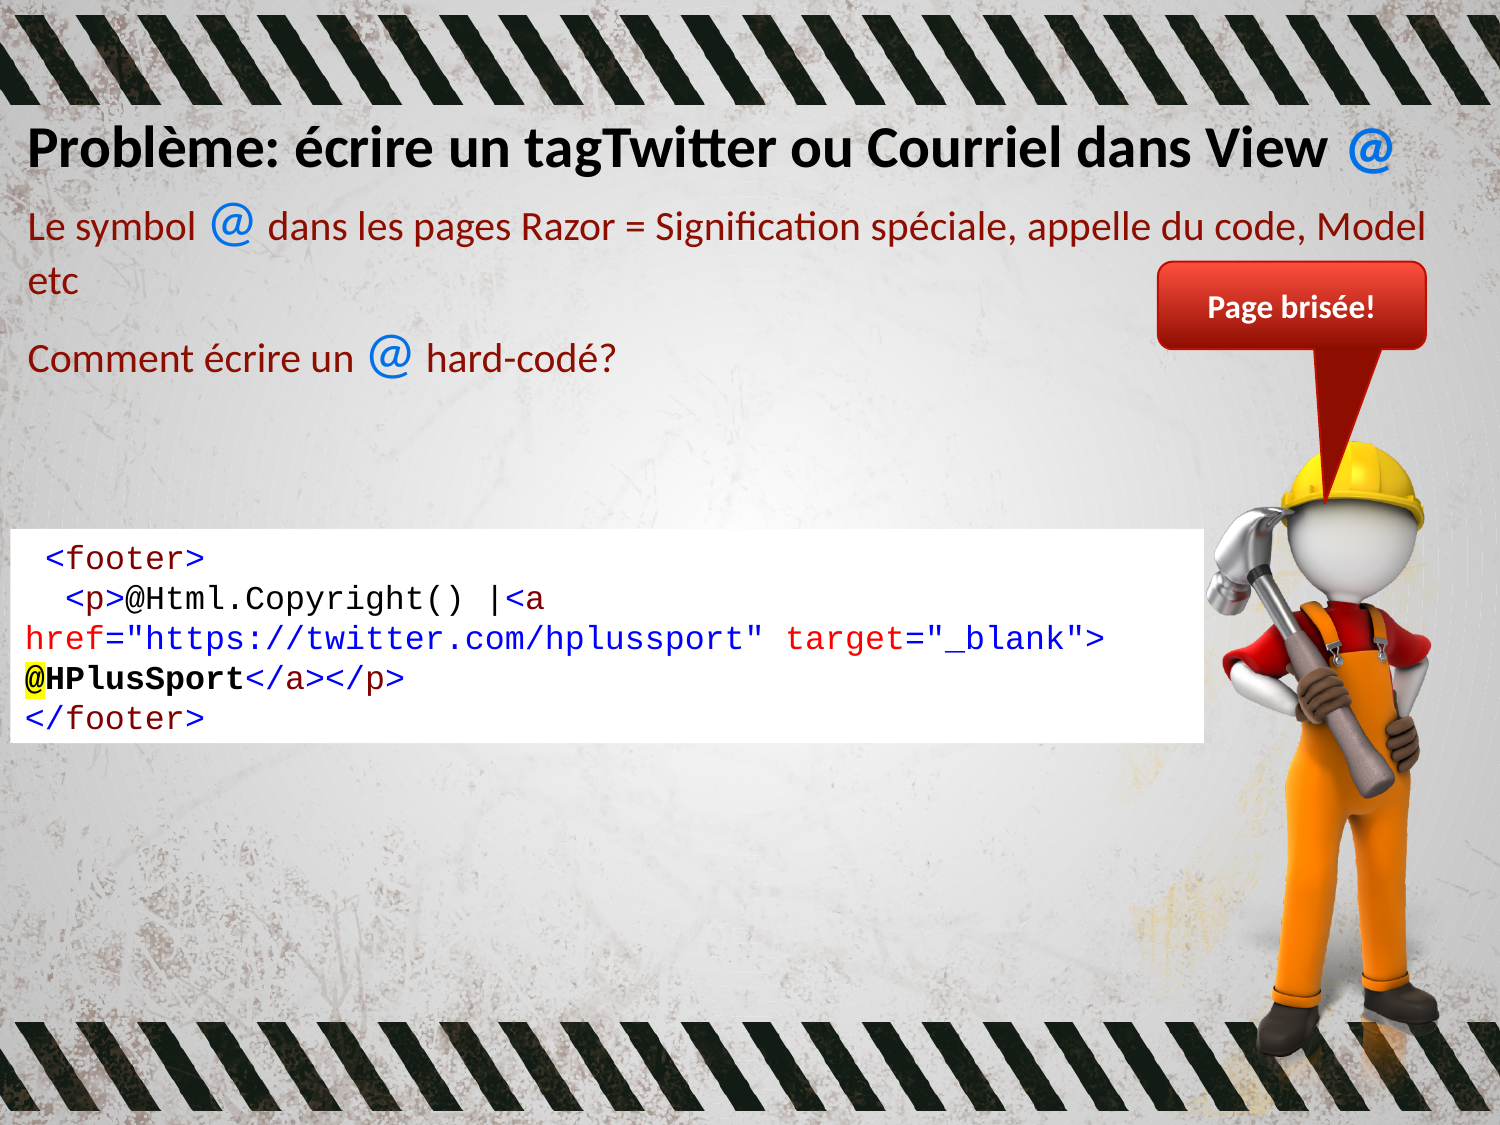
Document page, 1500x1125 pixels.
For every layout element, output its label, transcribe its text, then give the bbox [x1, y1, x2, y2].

text_box Page brisée! [1155, 259, 1428, 423]
picture [0, 0, 1500, 1125]
text_box <footer> <p>@Html.Copyright() |<a href="https://twitter.com/hplussport" target="_blank"> @HPlusSport</a></p> </footer> [10, 528, 1157, 744]
subtitle Le symbol @ dans les pages Razor = Signification spéciale, appelle du code, Model etc Comment écrire un @ hard-codé? [12, 174, 1475, 400]
title Problème: écrire un tagTwitter ou Courriel dans View @ [12, 99, 1500, 188]
